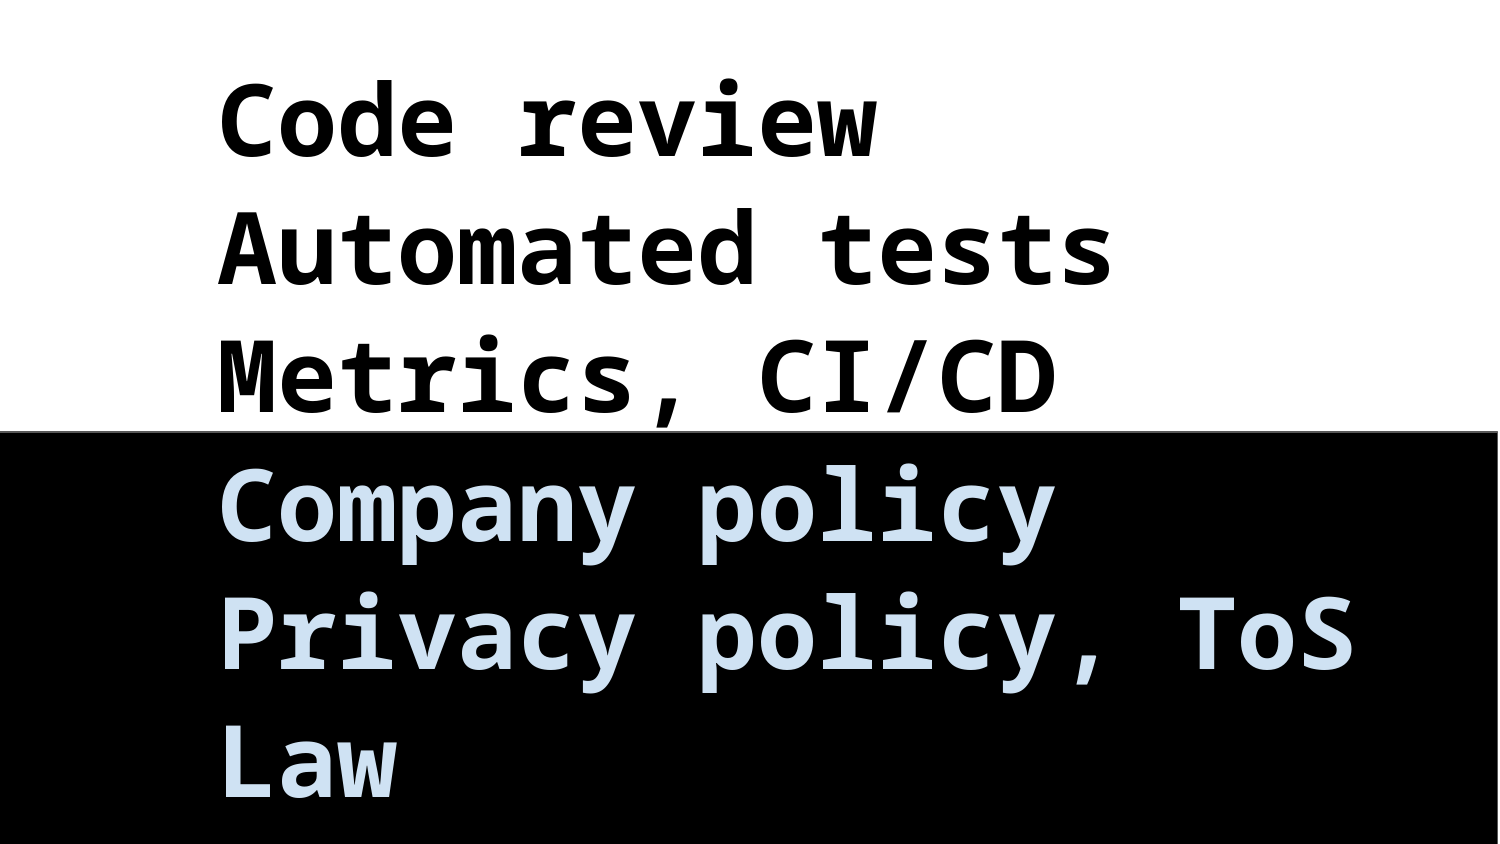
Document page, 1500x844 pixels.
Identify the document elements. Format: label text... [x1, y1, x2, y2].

text_box [0, 431, 1498, 844]
text_box Code review Automated tests Metrics, CI/CD Company policy Privacy policy, ToS Law [202, 41, 1498, 835]
